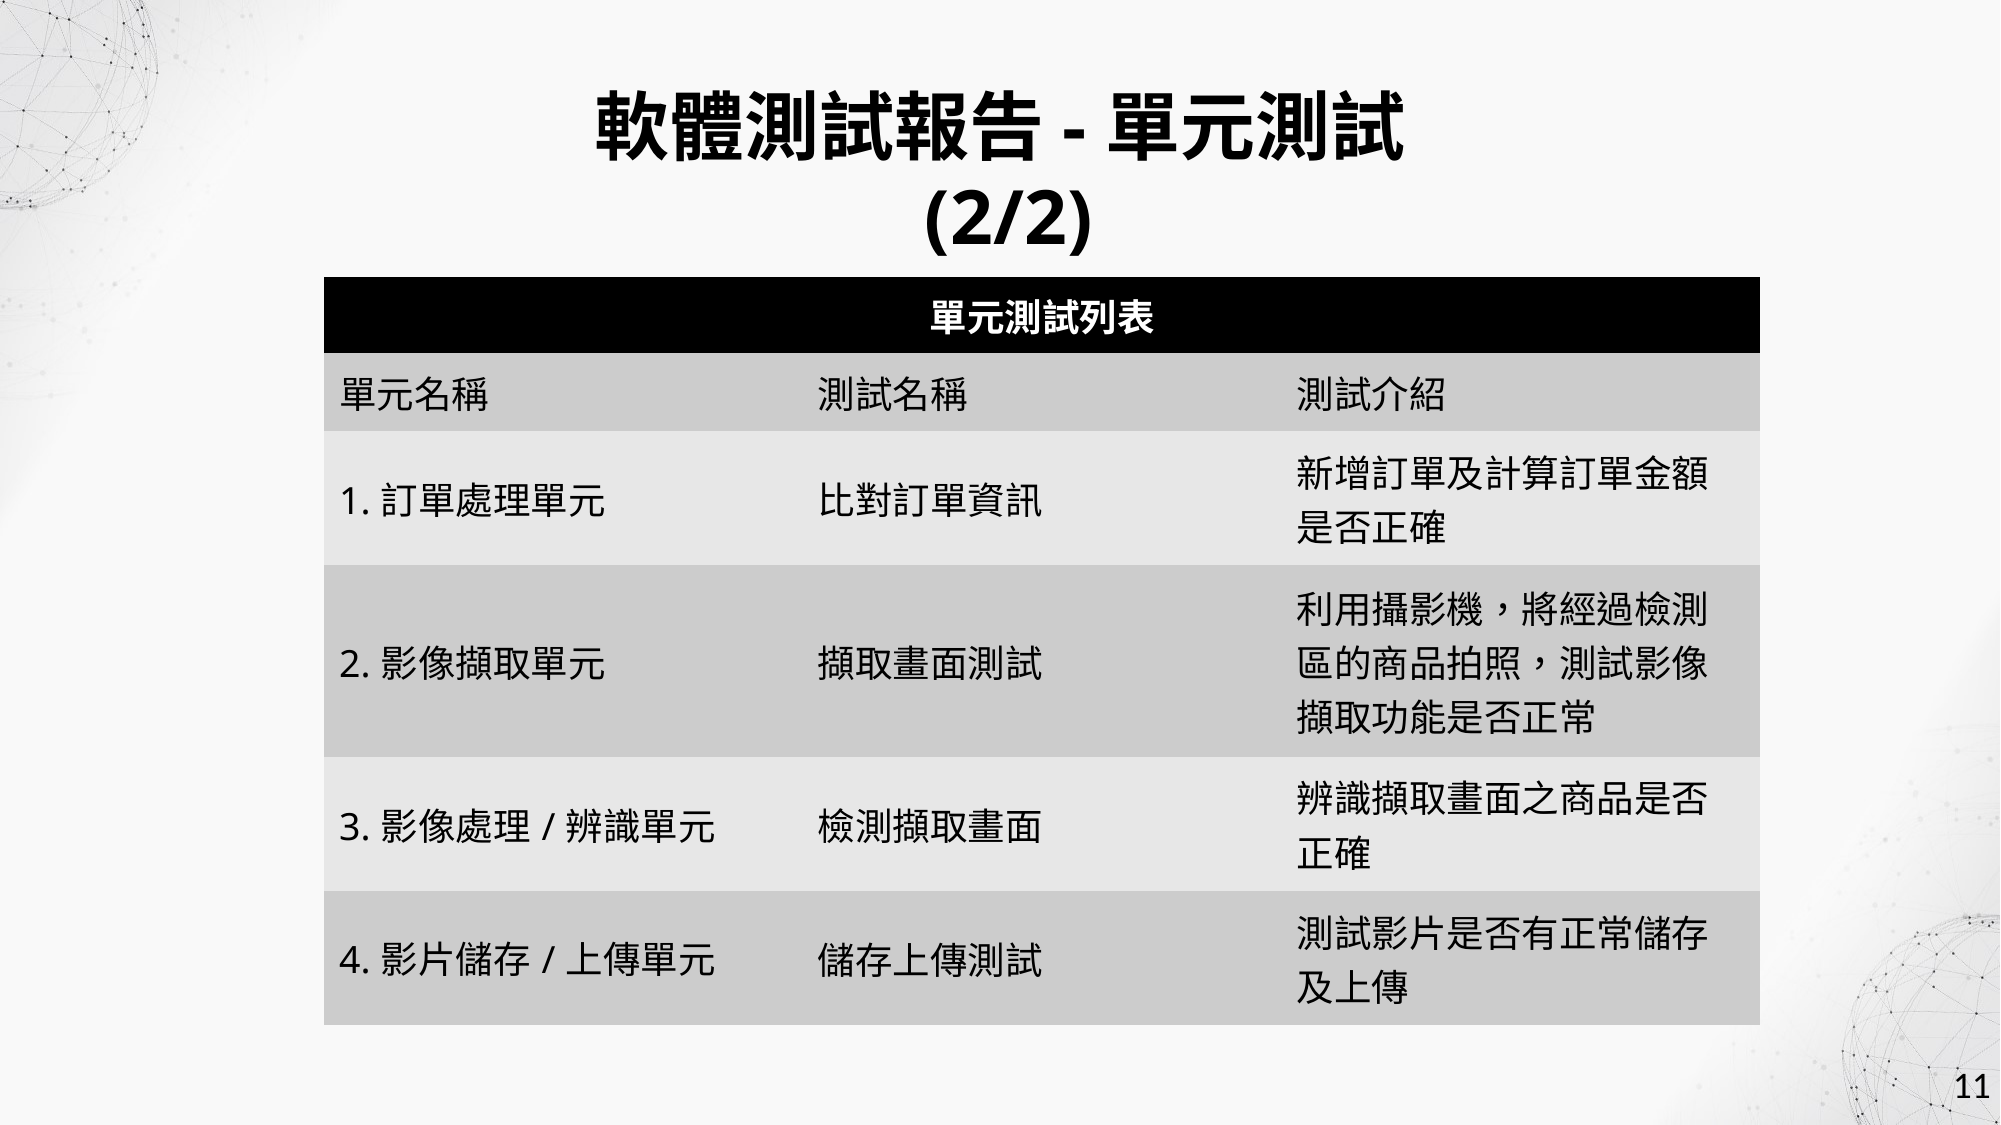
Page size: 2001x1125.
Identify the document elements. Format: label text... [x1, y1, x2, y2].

table_cell 1.訂單處理單元 [324, 431, 803, 565]
text_box 軟體測試報告-單元測試(2/2) [535, 73, 1483, 266]
table_cell 擷取畫面測試 [803, 565, 1282, 757]
text_box 11 [1938, 1054, 2000, 1114]
table_cell 測試名稱 [803, 353, 1282, 431]
table_cell 辨識擷取畫面之商品是否正確 [1282, 757, 1760, 891]
table_cell 2.影像擷取單元 [324, 565, 803, 757]
table_cell 單元名稱 [324, 353, 803, 431]
table_cell 3.影像處理/辨識單元 [324, 757, 803, 891]
table_cell 利用攝影機，將經過檢測區的商品拍照，測試影像擷取功能是否正常 [1282, 565, 1760, 757]
table_cell 檢測擷取畫面 [803, 757, 1282, 891]
table_cell 測試介紹 [1282, 353, 1760, 431]
table_cell 4.影片儲存/上傳單元 [324, 891, 803, 1025]
table_header 單元測試列表 [324, 277, 1760, 353]
table_cell 新增訂單及計算訂單金額是否正確 [1282, 431, 1760, 565]
picture [0, 0, 2000, 1125]
table_cell 測試影片是否有正常儲存及上傳 [1282, 891, 1760, 1025]
table_cell 比對訂單資訊 [803, 431, 1282, 565]
table_cell 儲存上傳測試 [803, 891, 1282, 1025]
